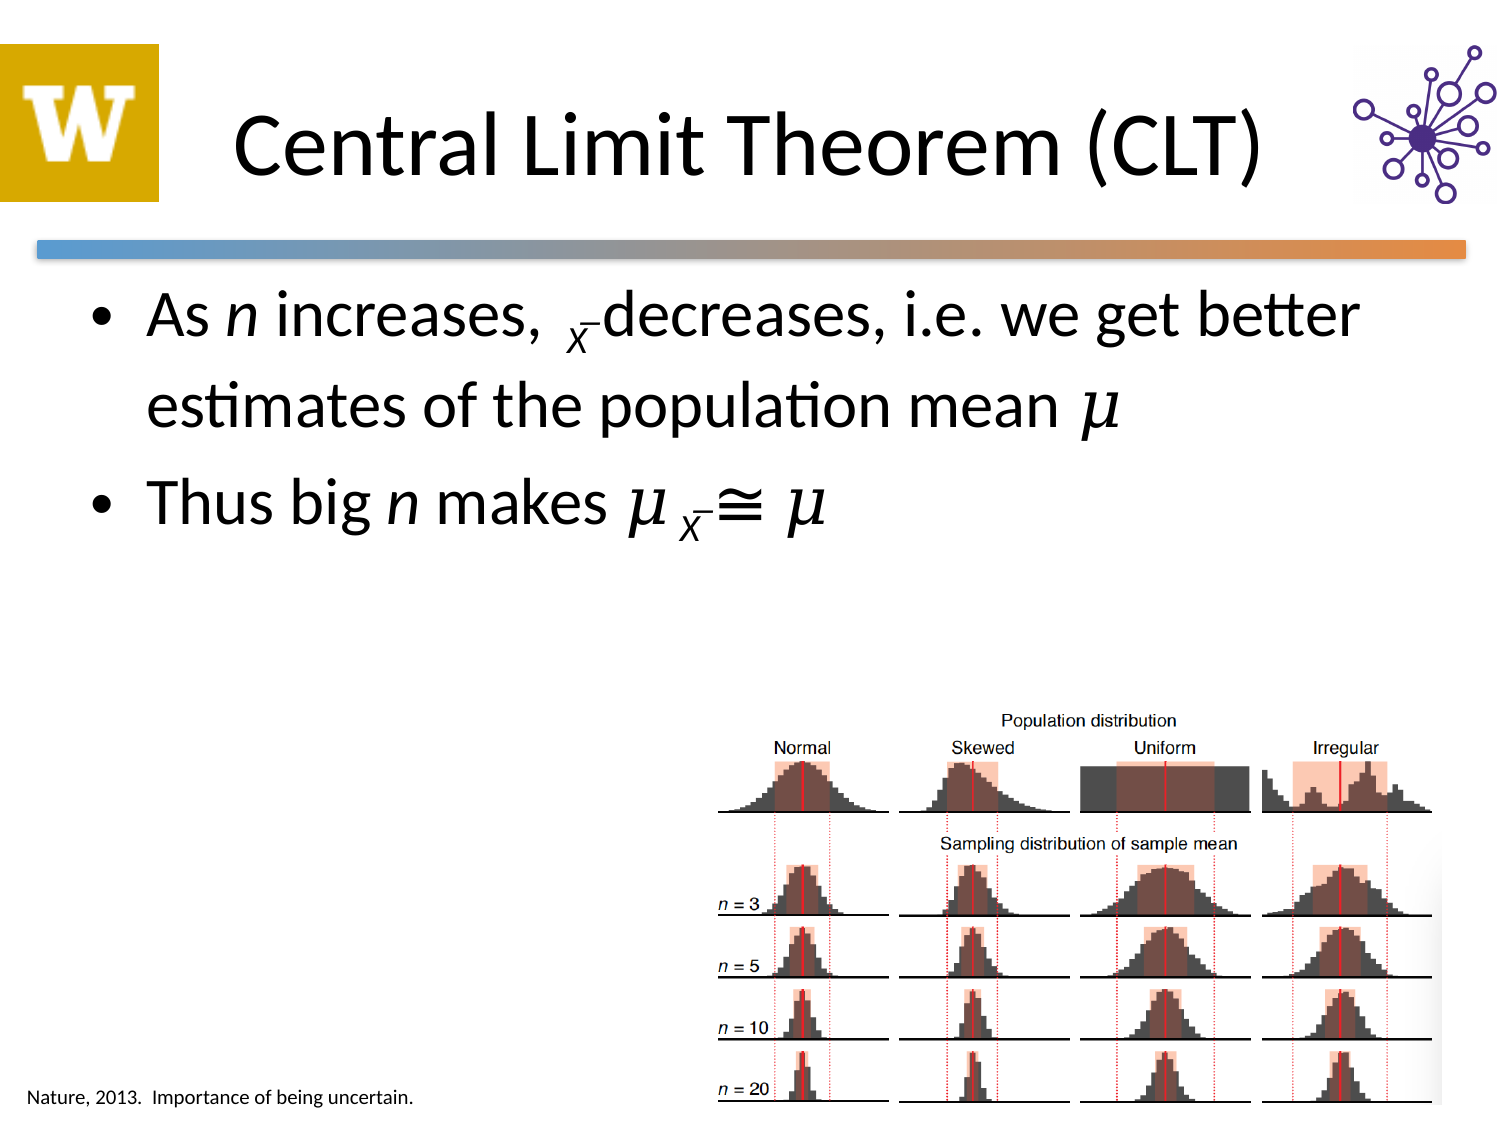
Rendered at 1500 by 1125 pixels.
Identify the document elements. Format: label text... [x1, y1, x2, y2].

picture [695, 705, 1442, 1105]
text_box Nature, 2013. Importance of being uncertain. [12, 1076, 429, 1116]
title Central Limit Theorem (CLT) [75, 45, 1425, 233]
picture [1425, 45, 1497, 204]
picture [0, 44, 159, 202]
